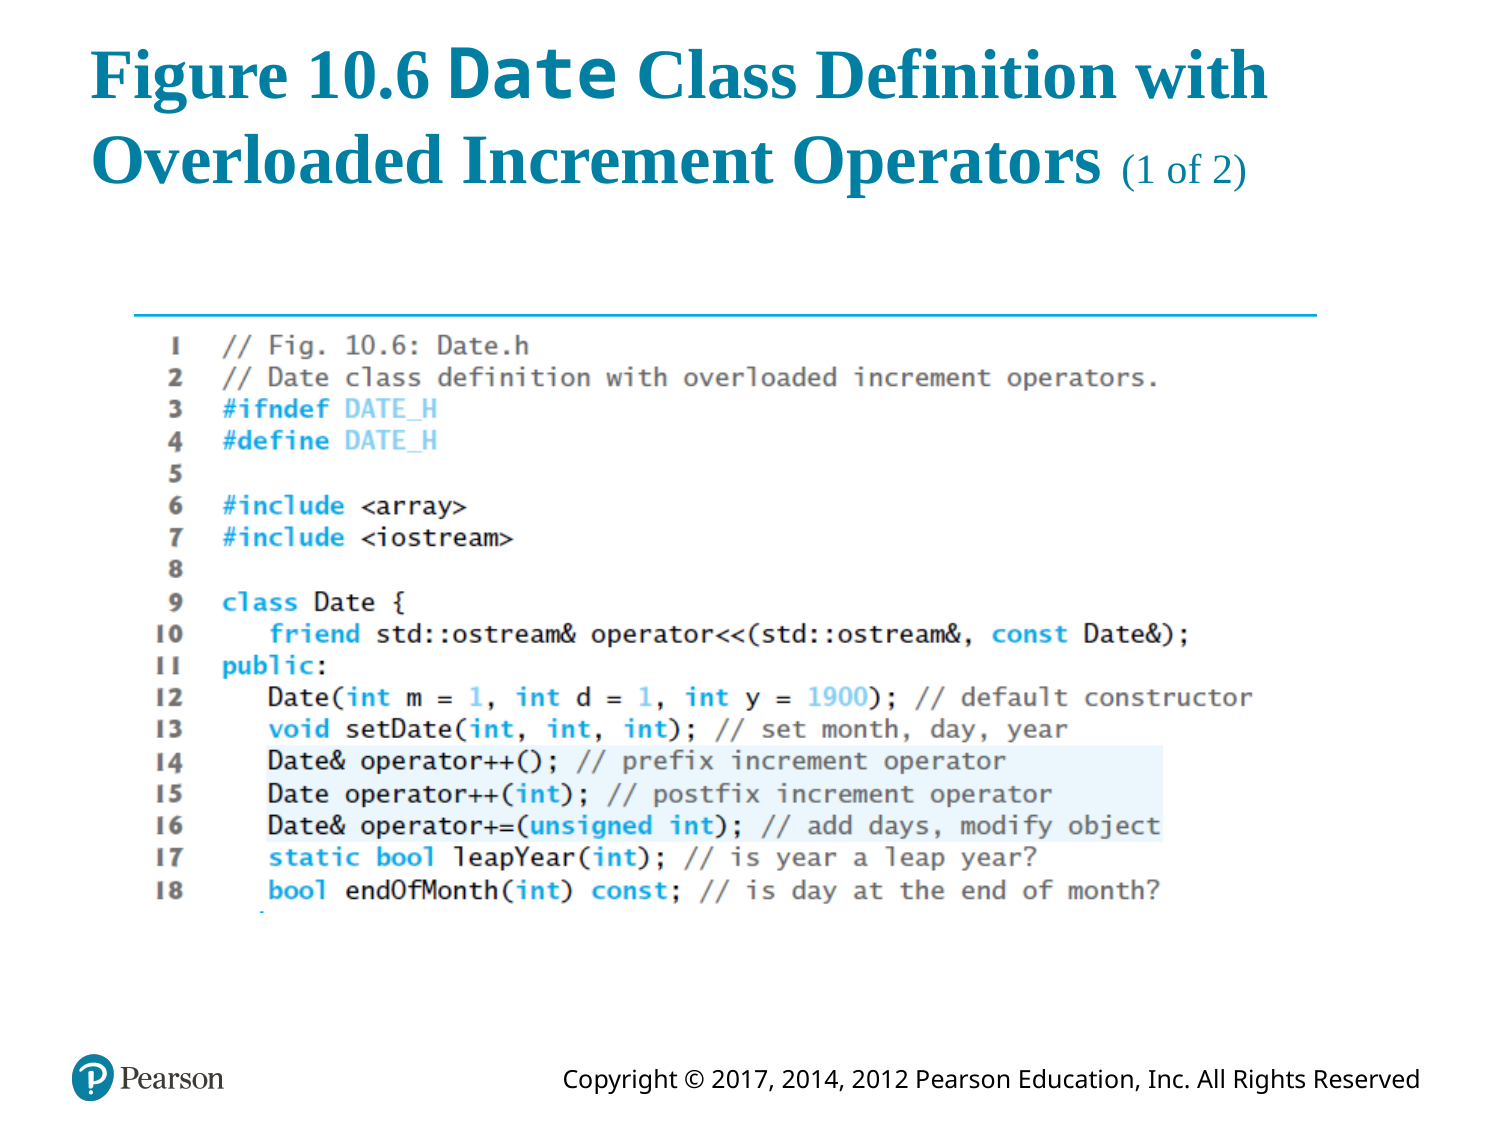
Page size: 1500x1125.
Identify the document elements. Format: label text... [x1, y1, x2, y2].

picture [98, 1054, 224, 1101]
picture [133, 317, 1317, 914]
picture [72, 1087, 83, 1101]
picture [72, 1054, 88, 1070]
title Figure 10.6 Date Class Definition with Overloaded Increment Operators (1 of 2) [75, 37, 1425, 213]
picture [80, 1063, 106, 1088]
